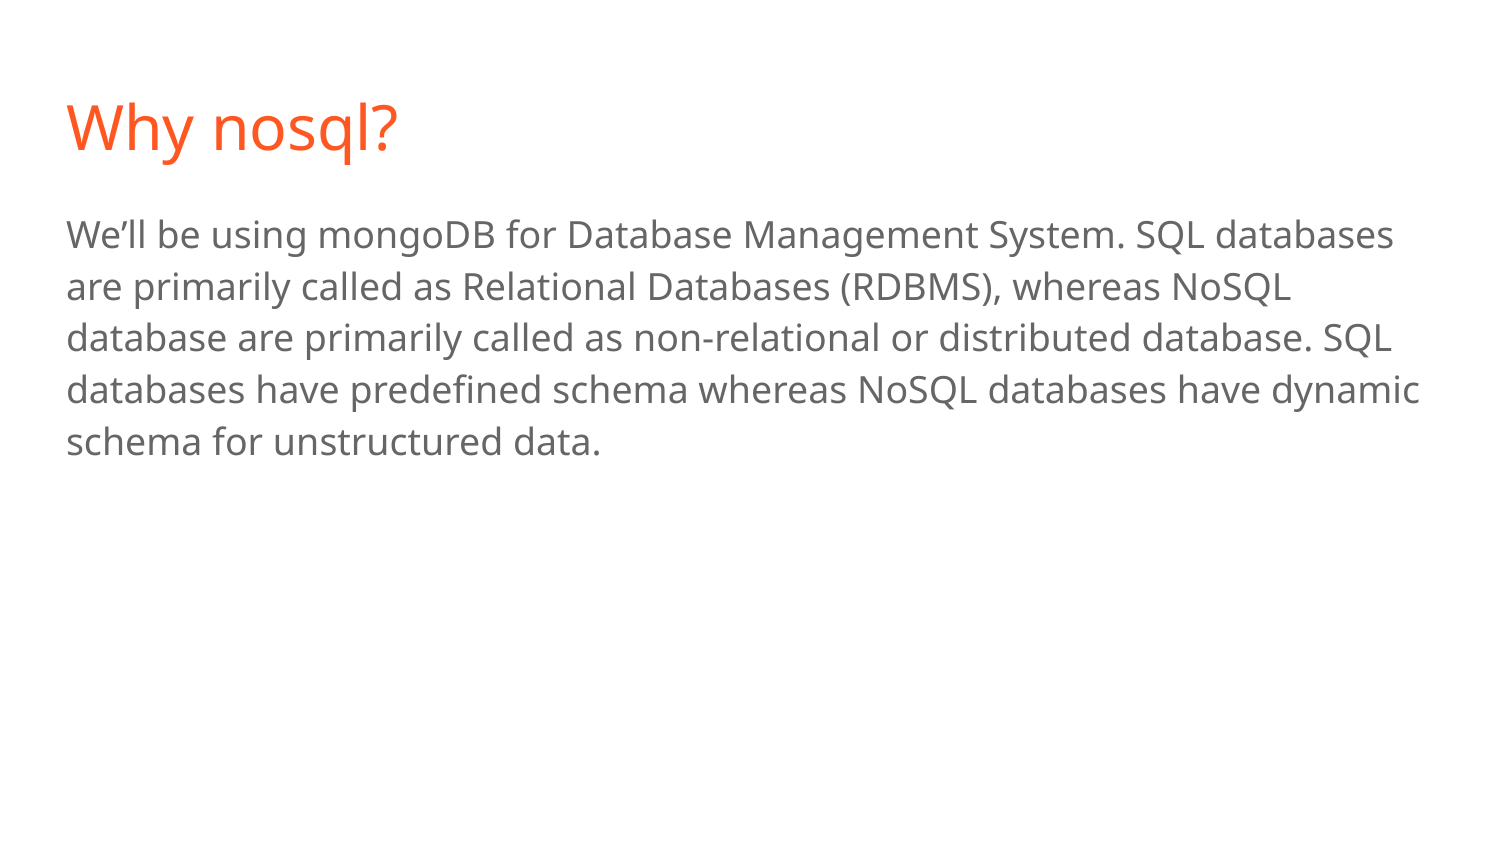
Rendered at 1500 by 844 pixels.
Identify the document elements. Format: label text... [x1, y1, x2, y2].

list We’ll be using mongoDB for Database Management System. SQL databases are primarily called as Relational Databases (RDBMS), whereas NoSQL database are primarily called as non-relational or distributed database. SQL databases have predefined schema whereas NoSQL databases have dynamic schema for unstructured data. [51, 189, 1449, 750]
title Why nosql? [51, 72, 1449, 167]
